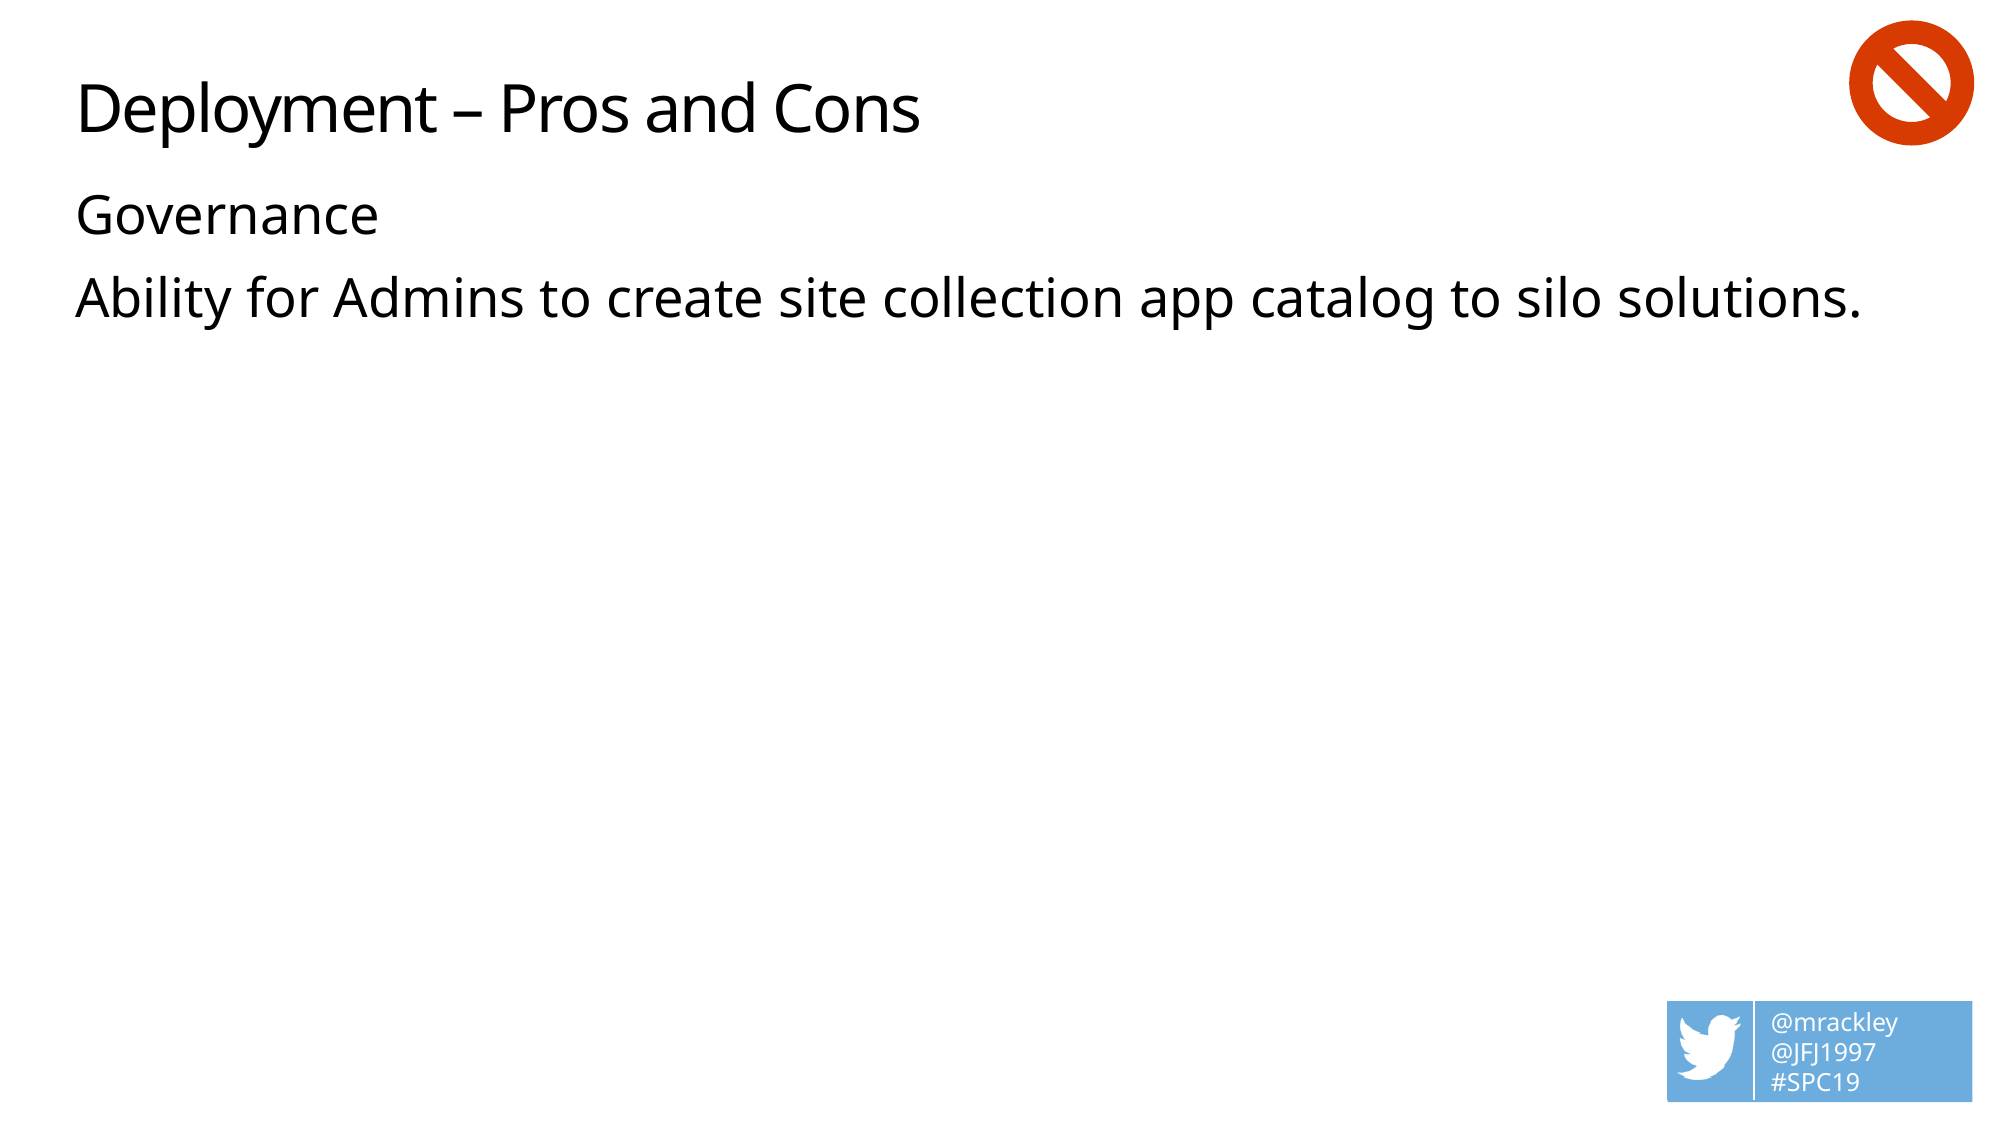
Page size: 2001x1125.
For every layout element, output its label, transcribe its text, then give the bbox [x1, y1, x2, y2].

list Governance Ability for Admins to create site collection app catalog to silo solutions. [75, 187, 1925, 331]
text_box [1848, 19, 1975, 147]
title Deployment – Pros and Cons [75, 75, 1925, 148]
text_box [1667, 998, 1975, 1105]
